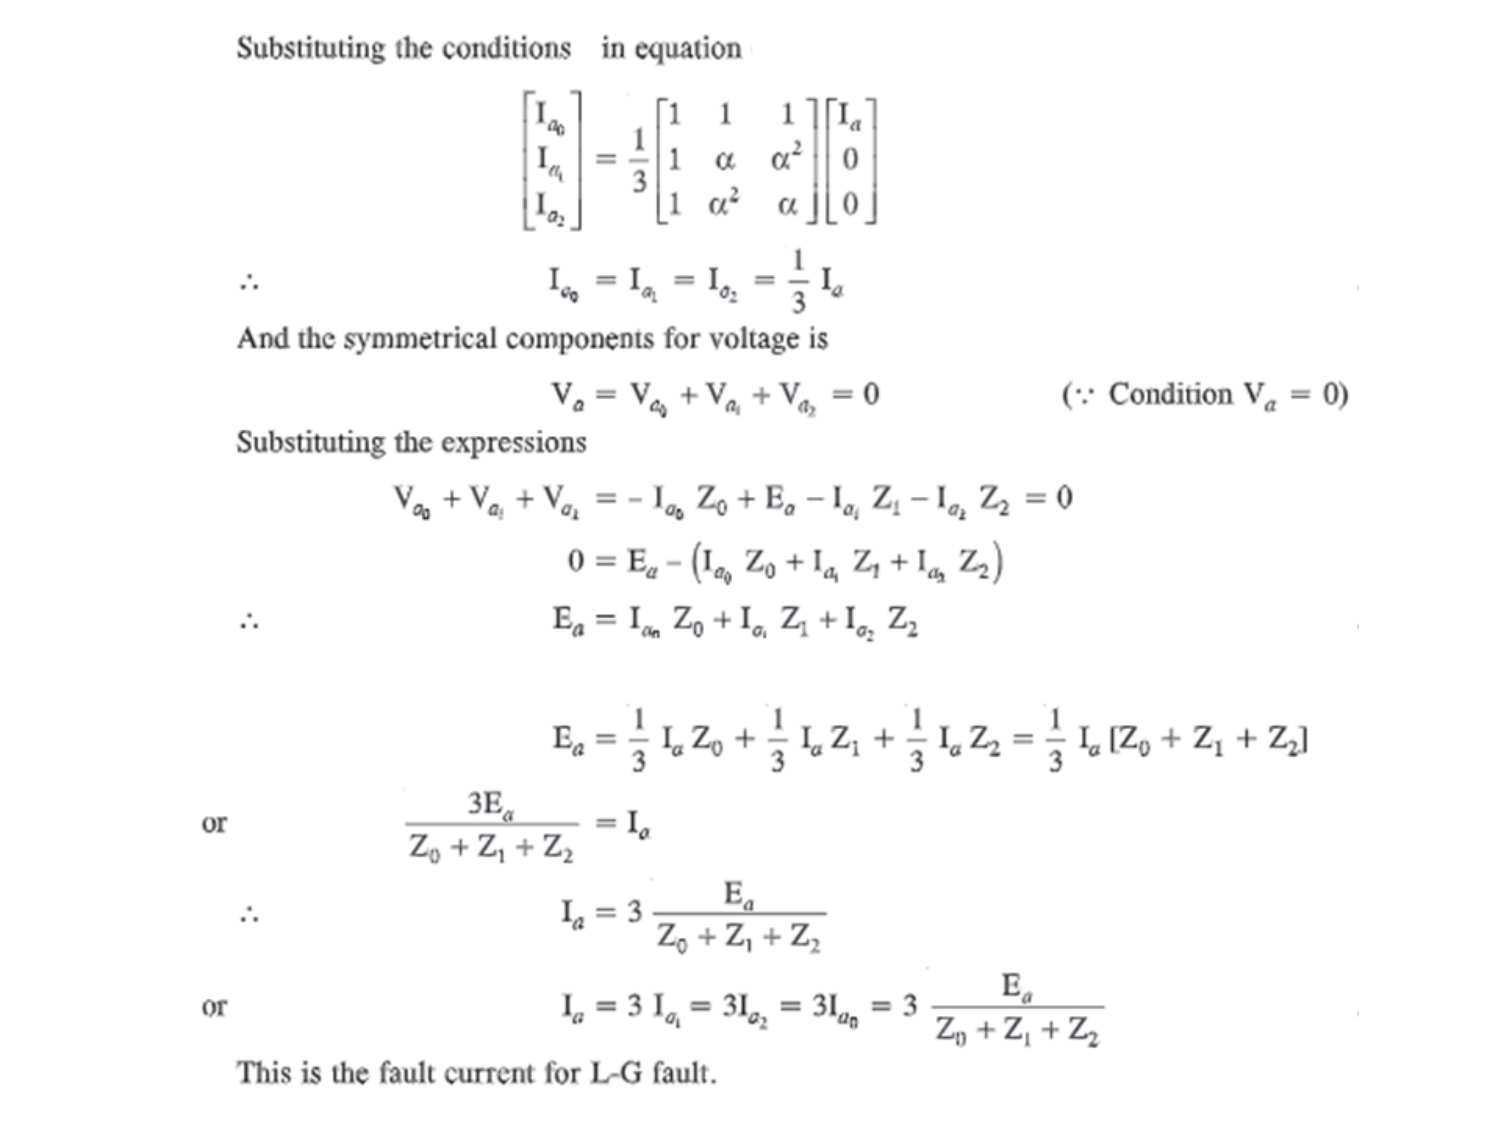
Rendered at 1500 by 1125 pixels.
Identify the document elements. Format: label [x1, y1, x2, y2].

picture [141, 16, 1359, 1109]
